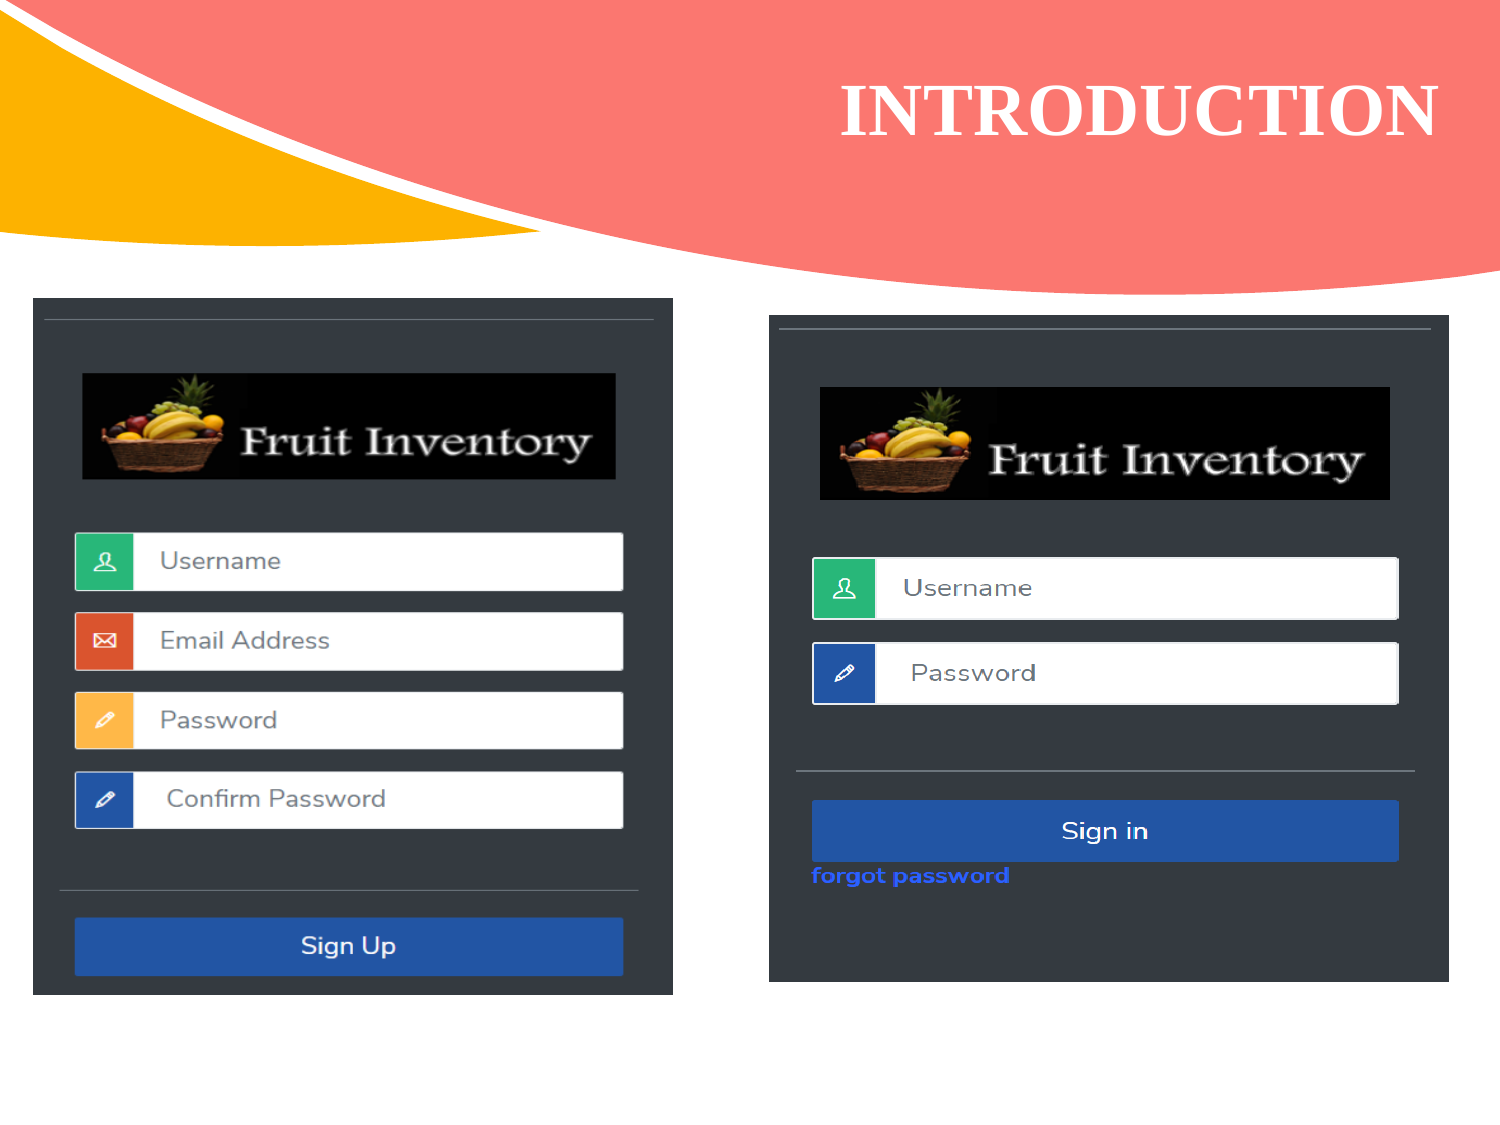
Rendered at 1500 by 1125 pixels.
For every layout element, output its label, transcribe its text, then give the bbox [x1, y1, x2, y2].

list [33, 298, 673, 995]
title introduction [103, 2, 1500, 220]
picture [769, 315, 1449, 982]
